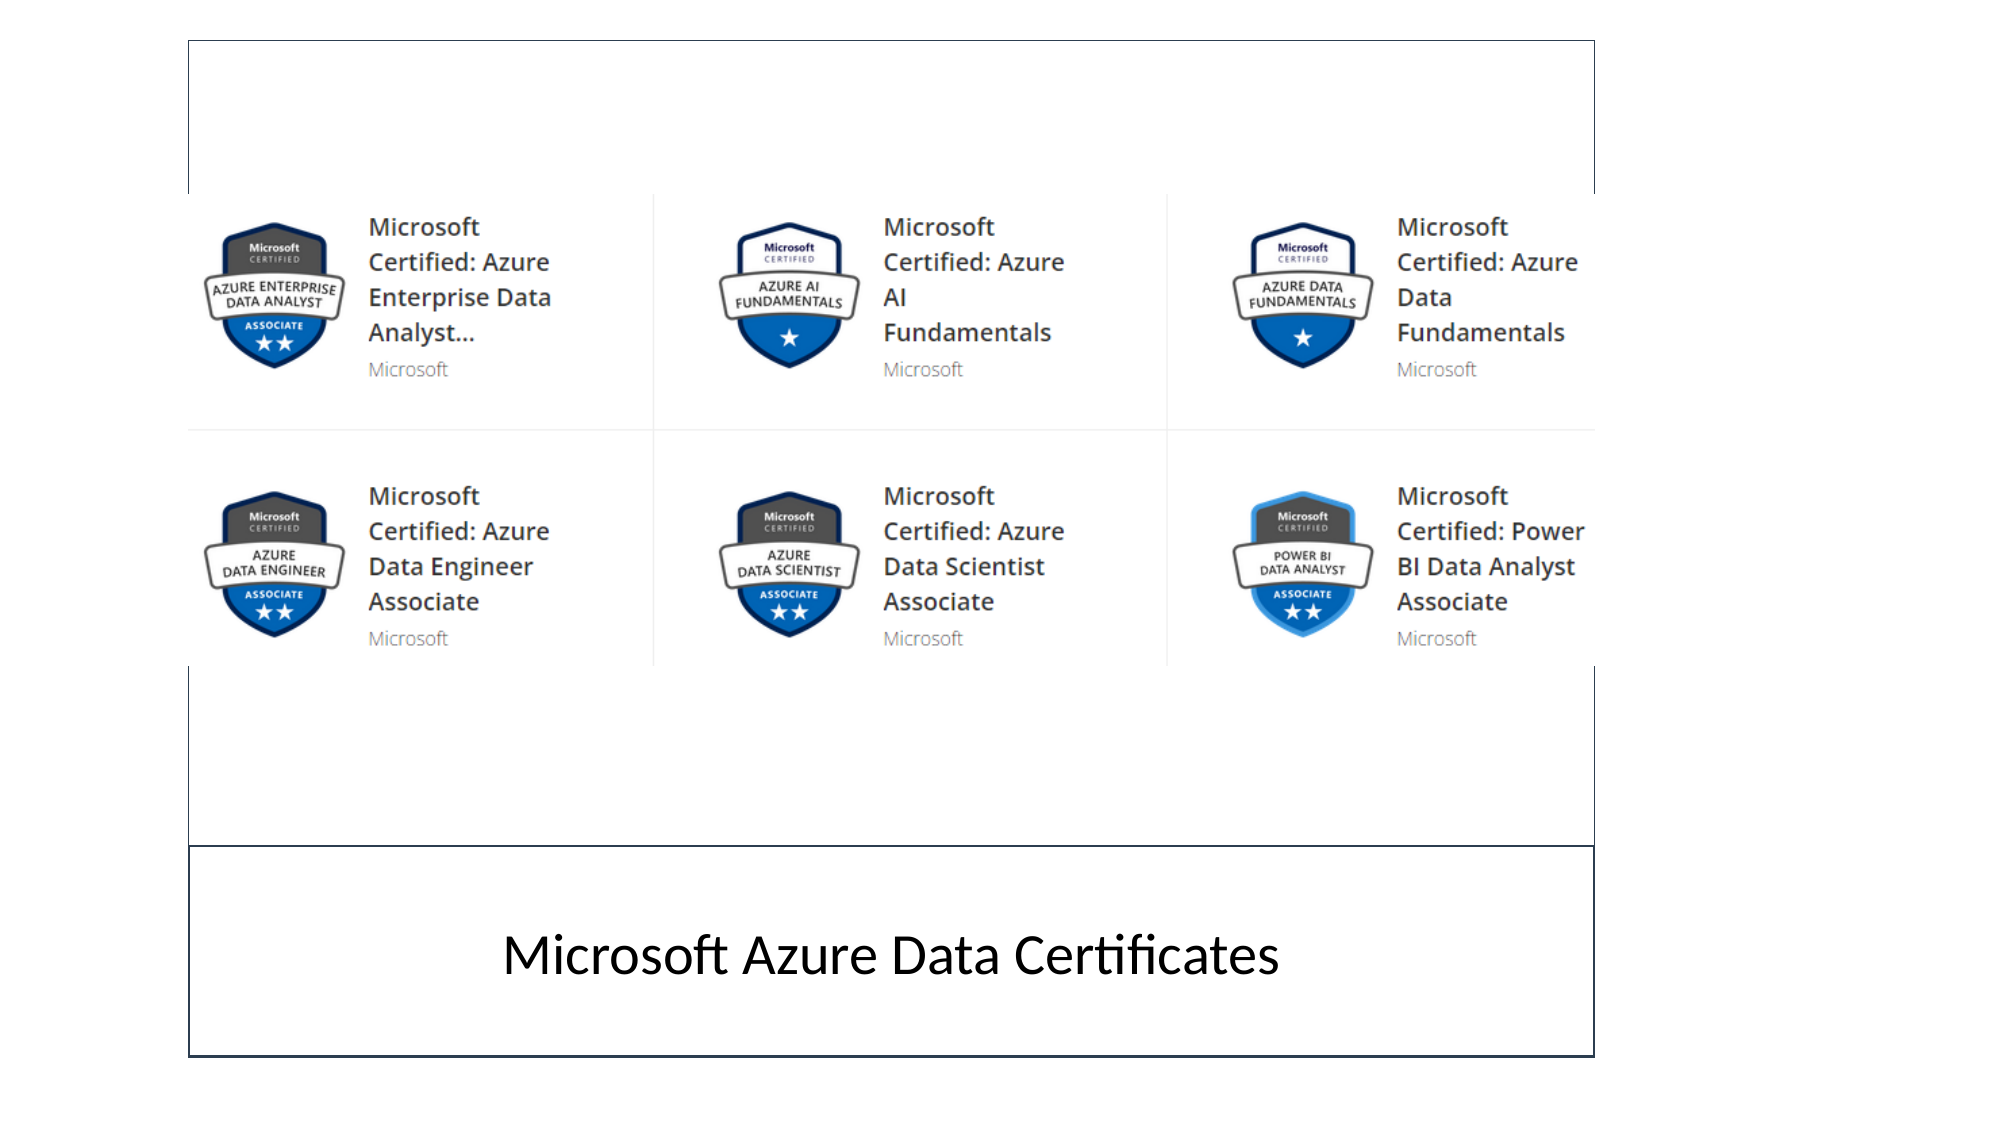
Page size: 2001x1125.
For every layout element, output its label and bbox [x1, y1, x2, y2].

text_box [188, 40, 1595, 1057]
